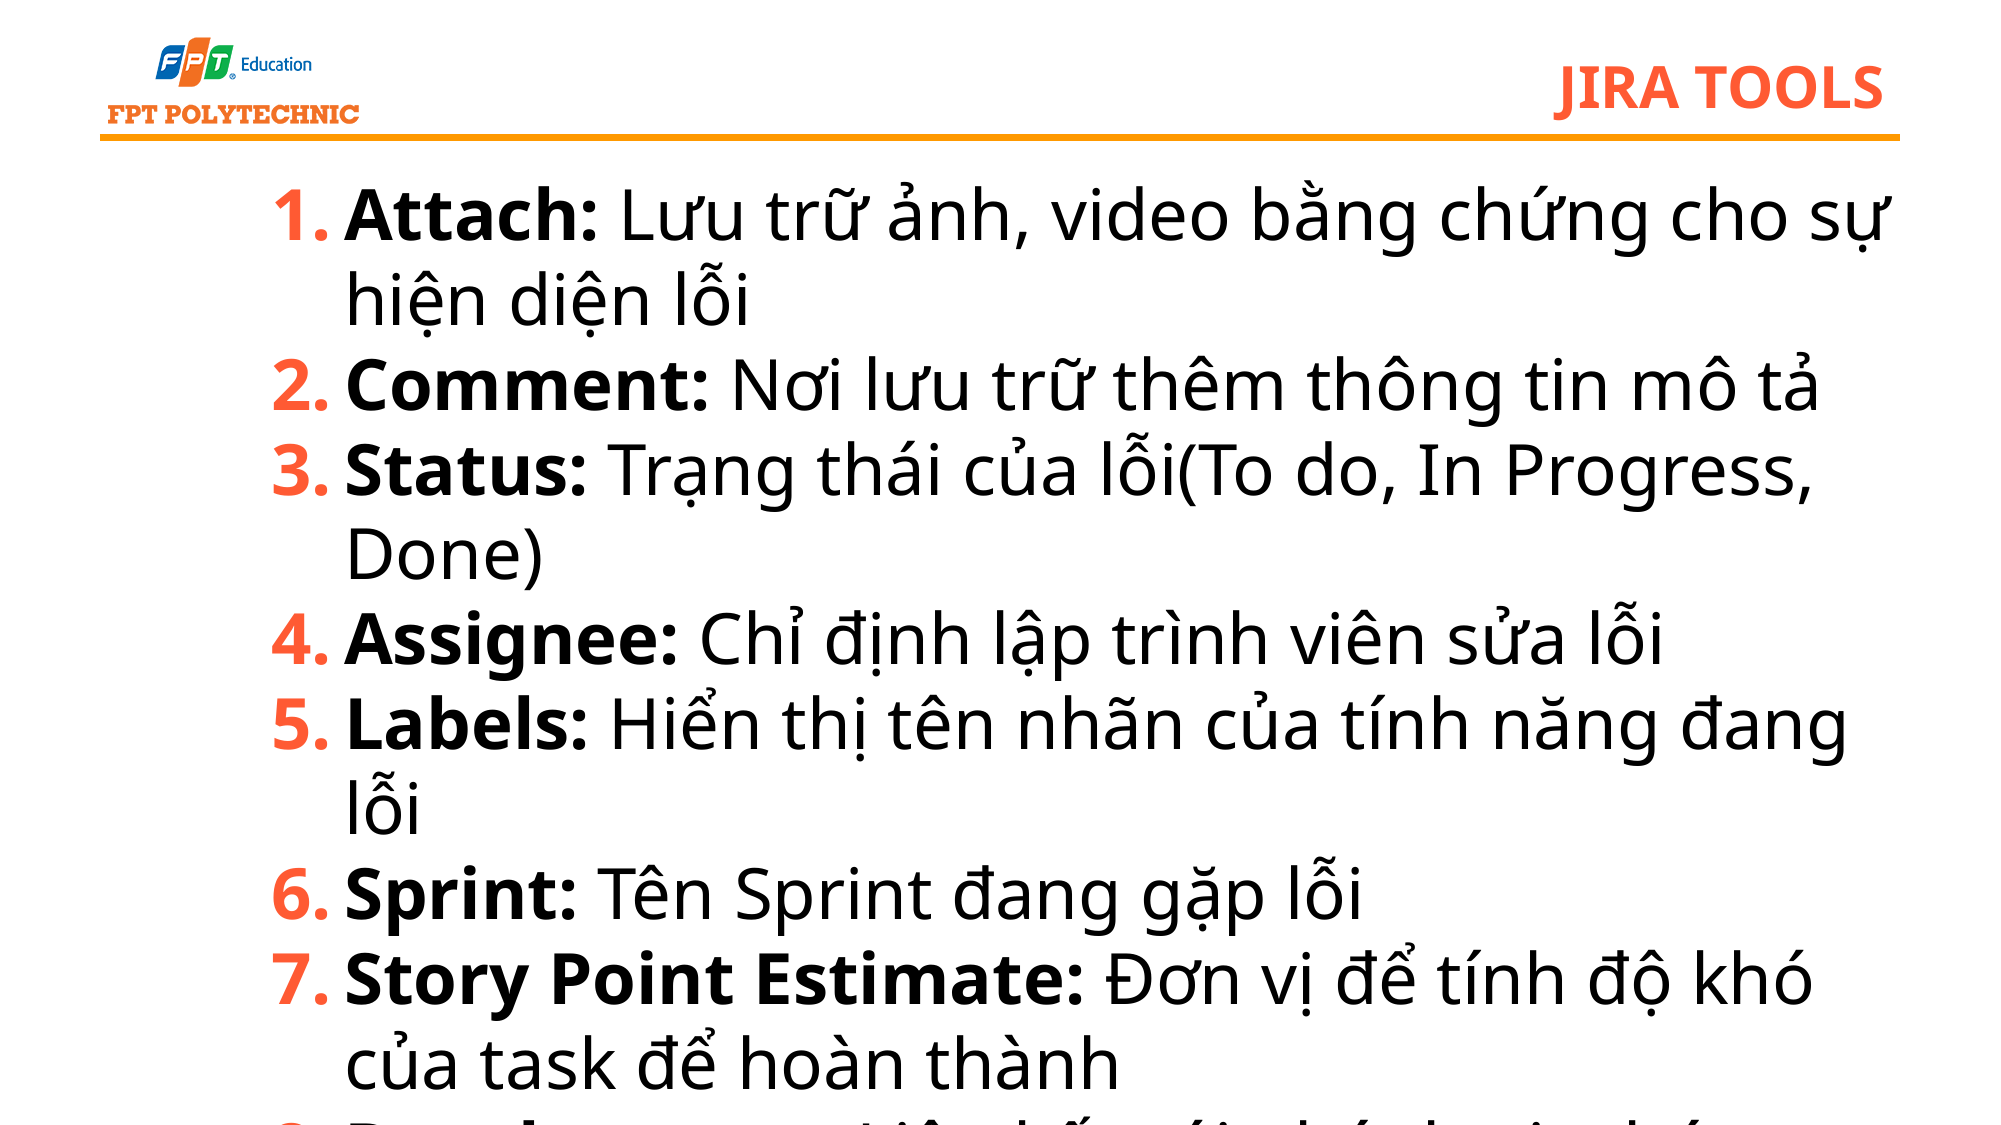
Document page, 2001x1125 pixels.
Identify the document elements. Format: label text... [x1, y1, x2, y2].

picture [99, 135, 367, 143]
picture [99, 25, 367, 134]
title jira tools [366, 45, 1900, 125]
text_box Attach: Lưu trữ ảnh, video bằng chứng cho sự hiện diện lỗi Comment: Nơi lưu trữ thêm thông tin mô tả Status: Trạng thái của lỗi(To do, In Progress, Done) Assignee: Chỉ định lập trình viên sửa lỗi Labels: Hiển thị tên nhãn của tính năng đang lỗi Sprint: Tên Sprint đang gặp lỗi Story Point Estimate: Đơn vị để tính độ khó của task để hoàn thành Development: Liên kết với nhánh git chứa source code mà lập trình viên thực hiện sửa lỗi [104, 161, 1961, 1125]
